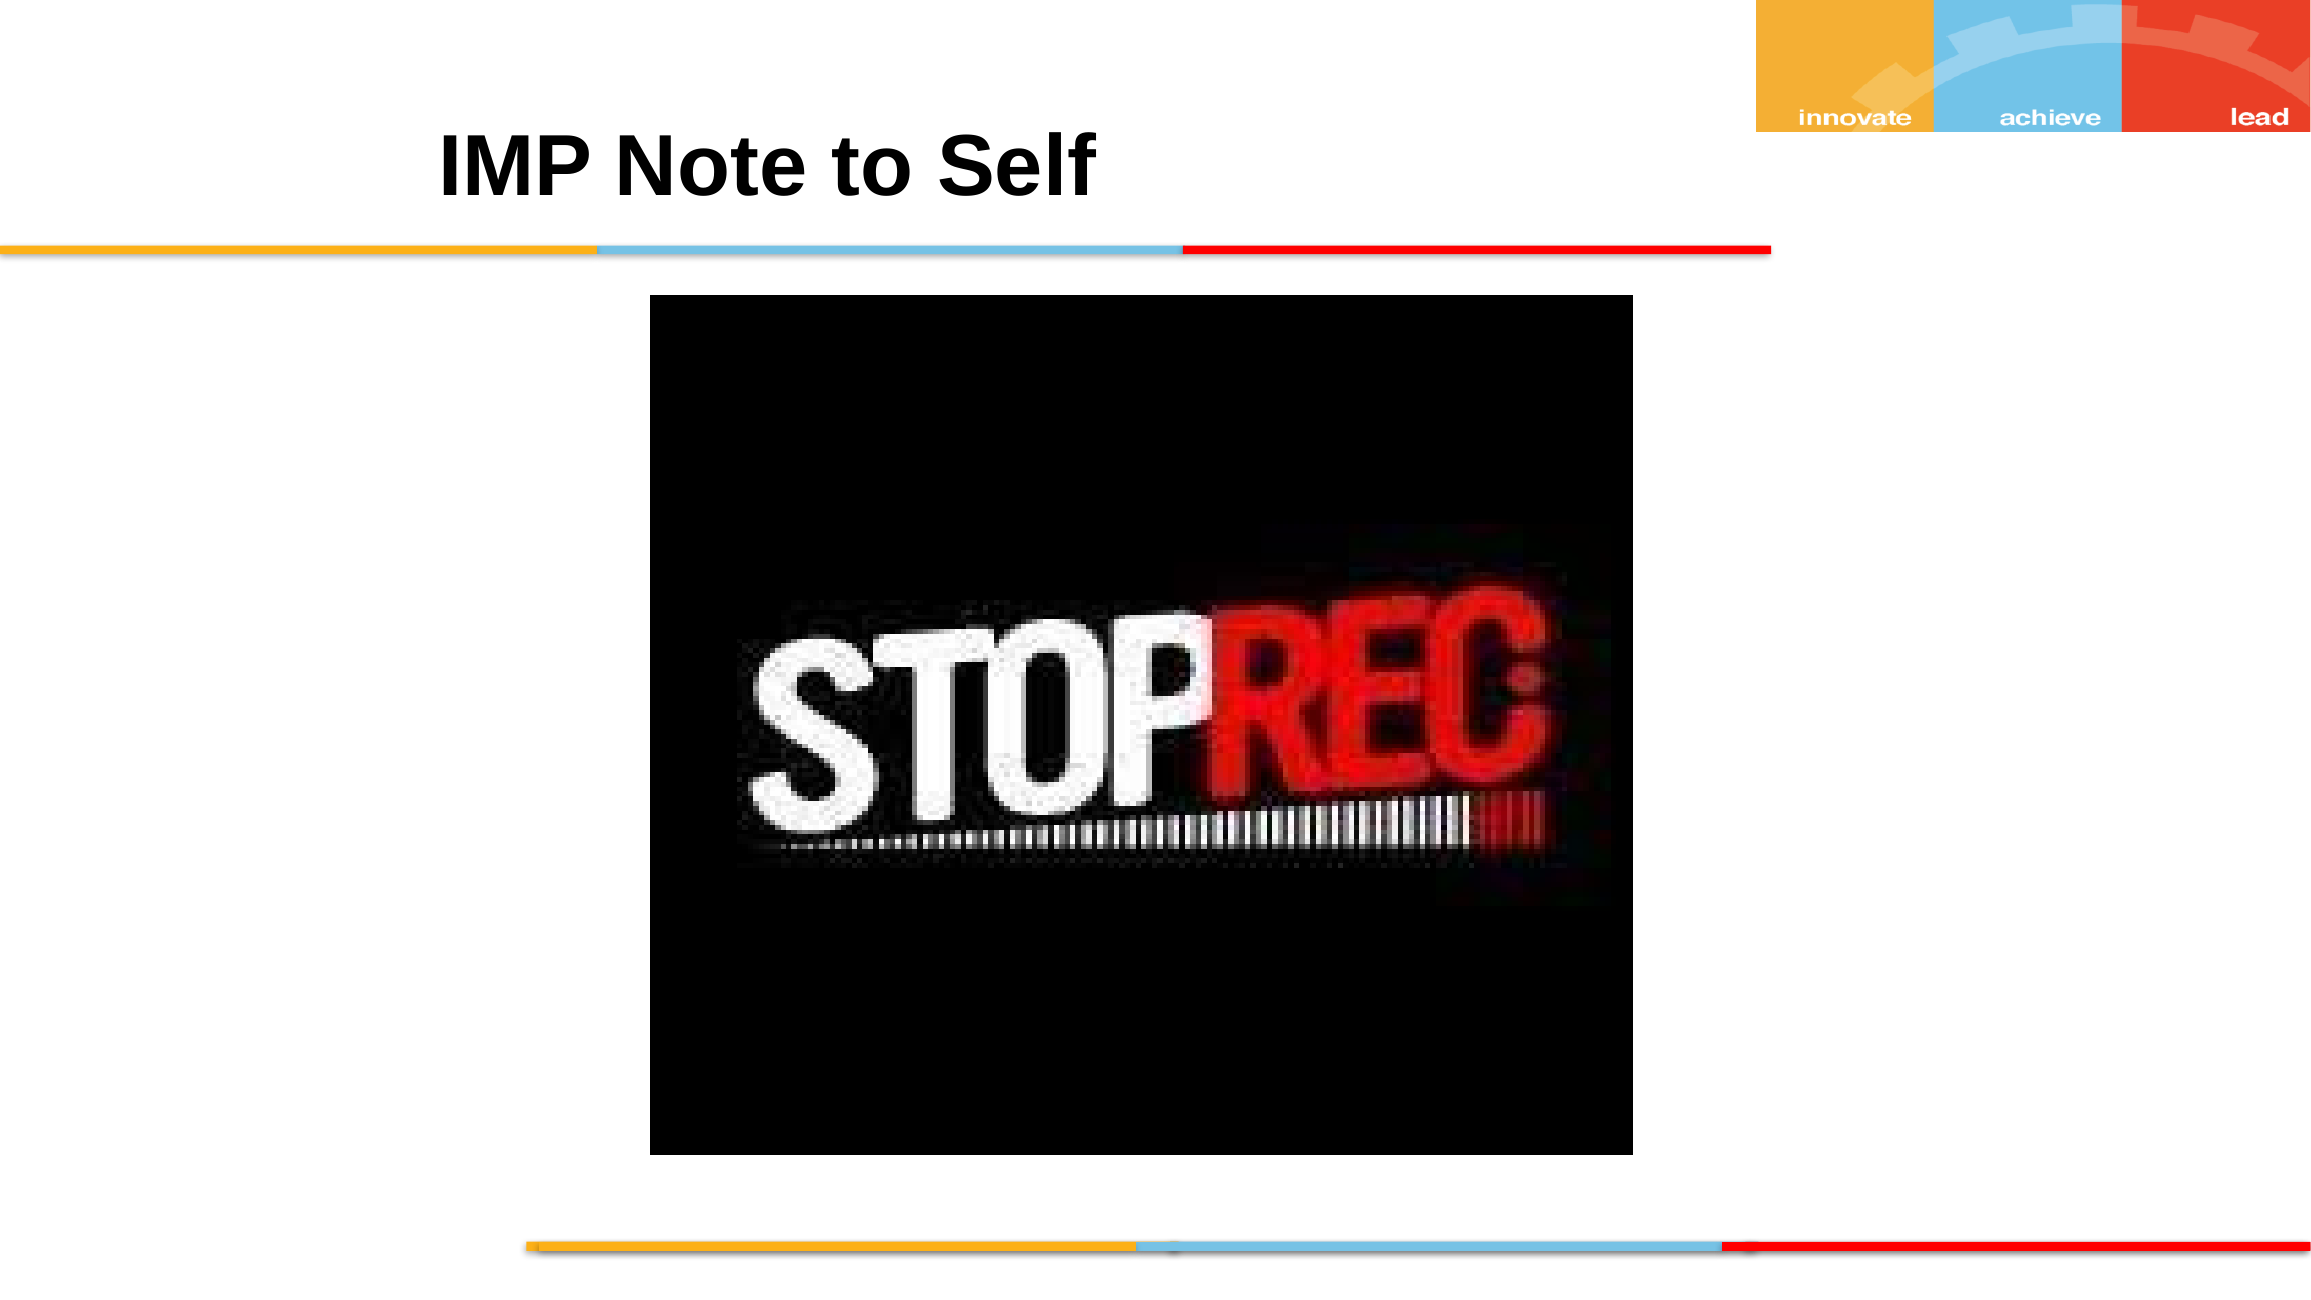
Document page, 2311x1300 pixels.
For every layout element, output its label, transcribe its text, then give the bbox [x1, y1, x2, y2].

picture [649, 294, 1634, 1156]
title IMP Note to Self [375, 52, 1743, 269]
picture [1756, 0, 2311, 132]
